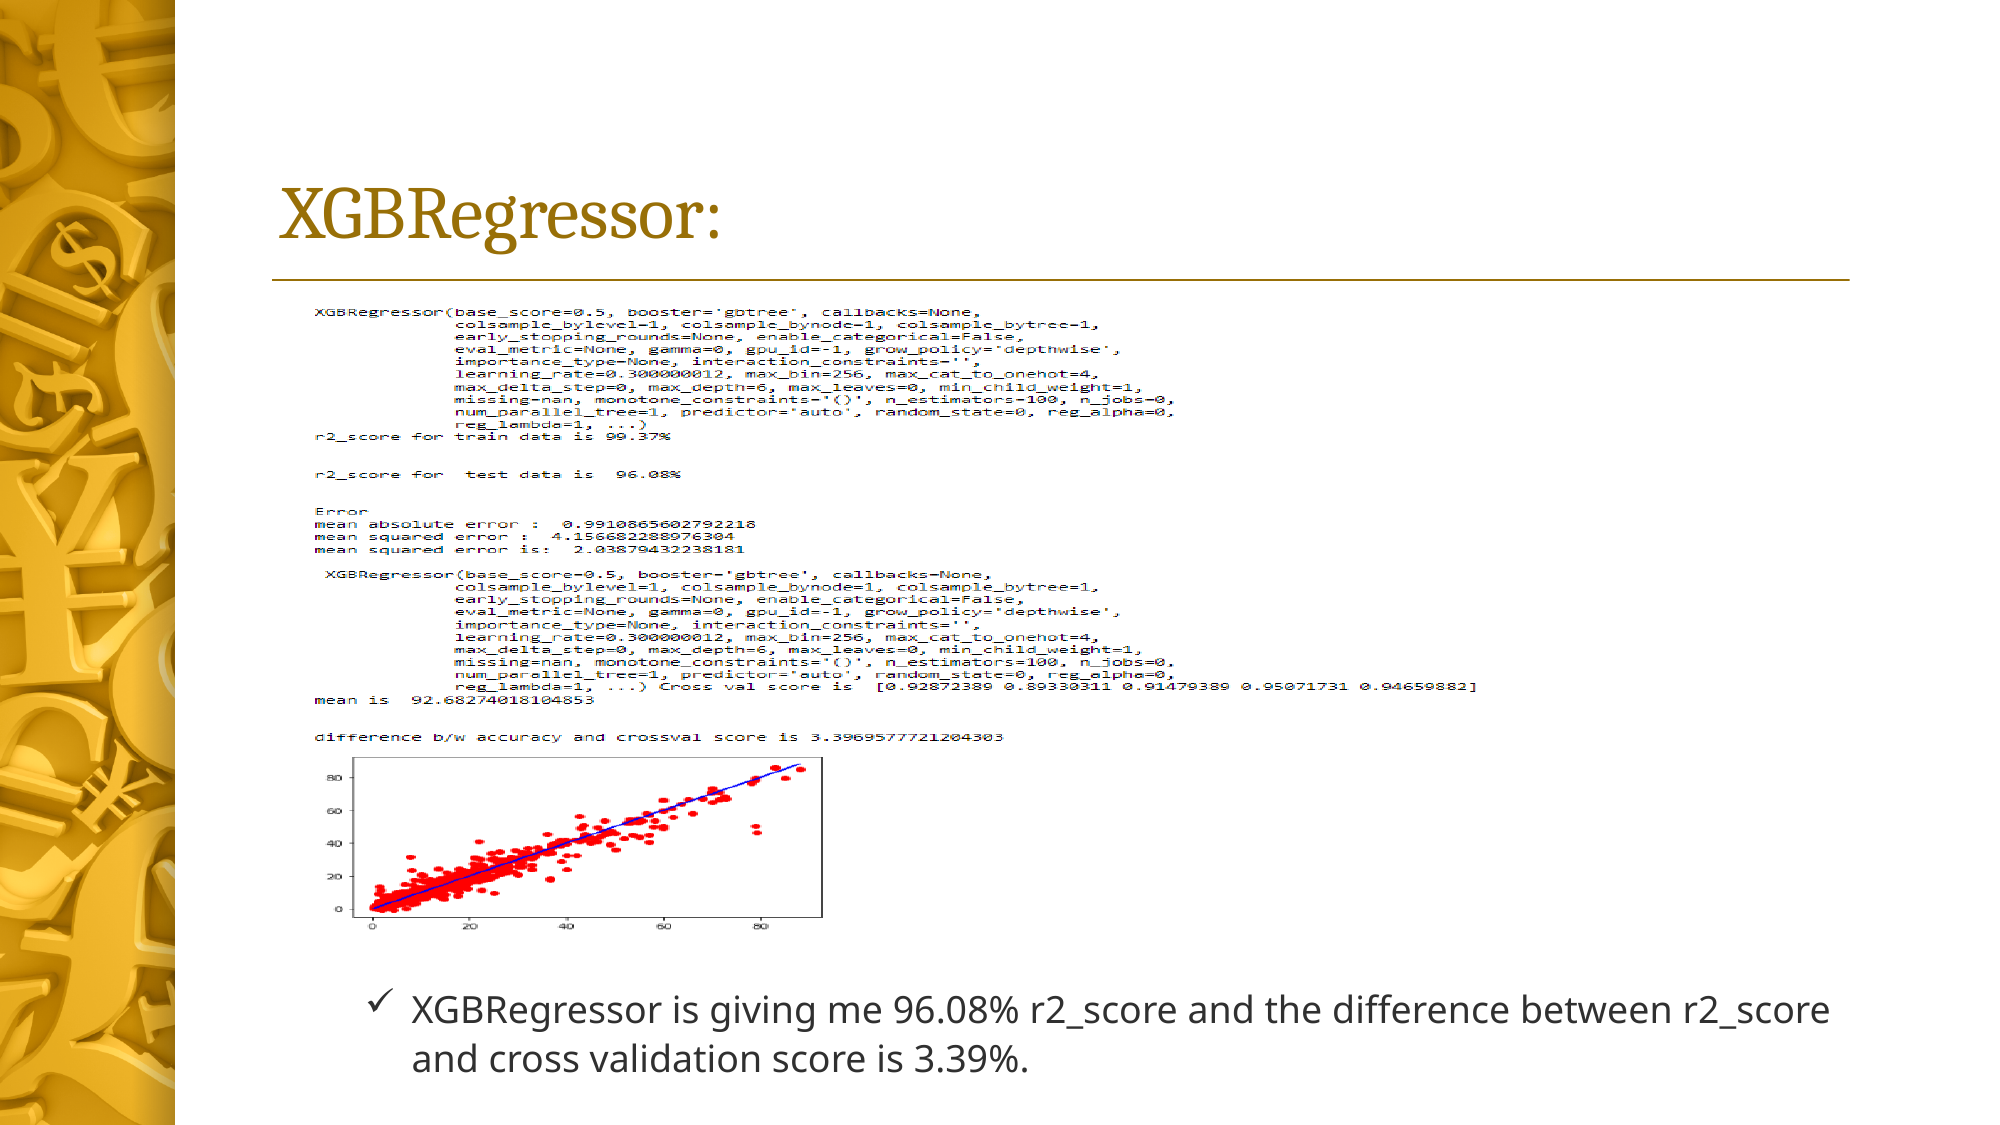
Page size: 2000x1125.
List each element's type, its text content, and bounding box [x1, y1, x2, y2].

title XGBRegressor: [249, 62, 1863, 263]
text_box XGBRegressor is giving me 96.08% r2_score and the difference between r2_score and cross validation score is 3.39%. [350, 975, 1863, 1087]
picture [270, 302, 1724, 947]
picture [0, 0, 175, 1125]
